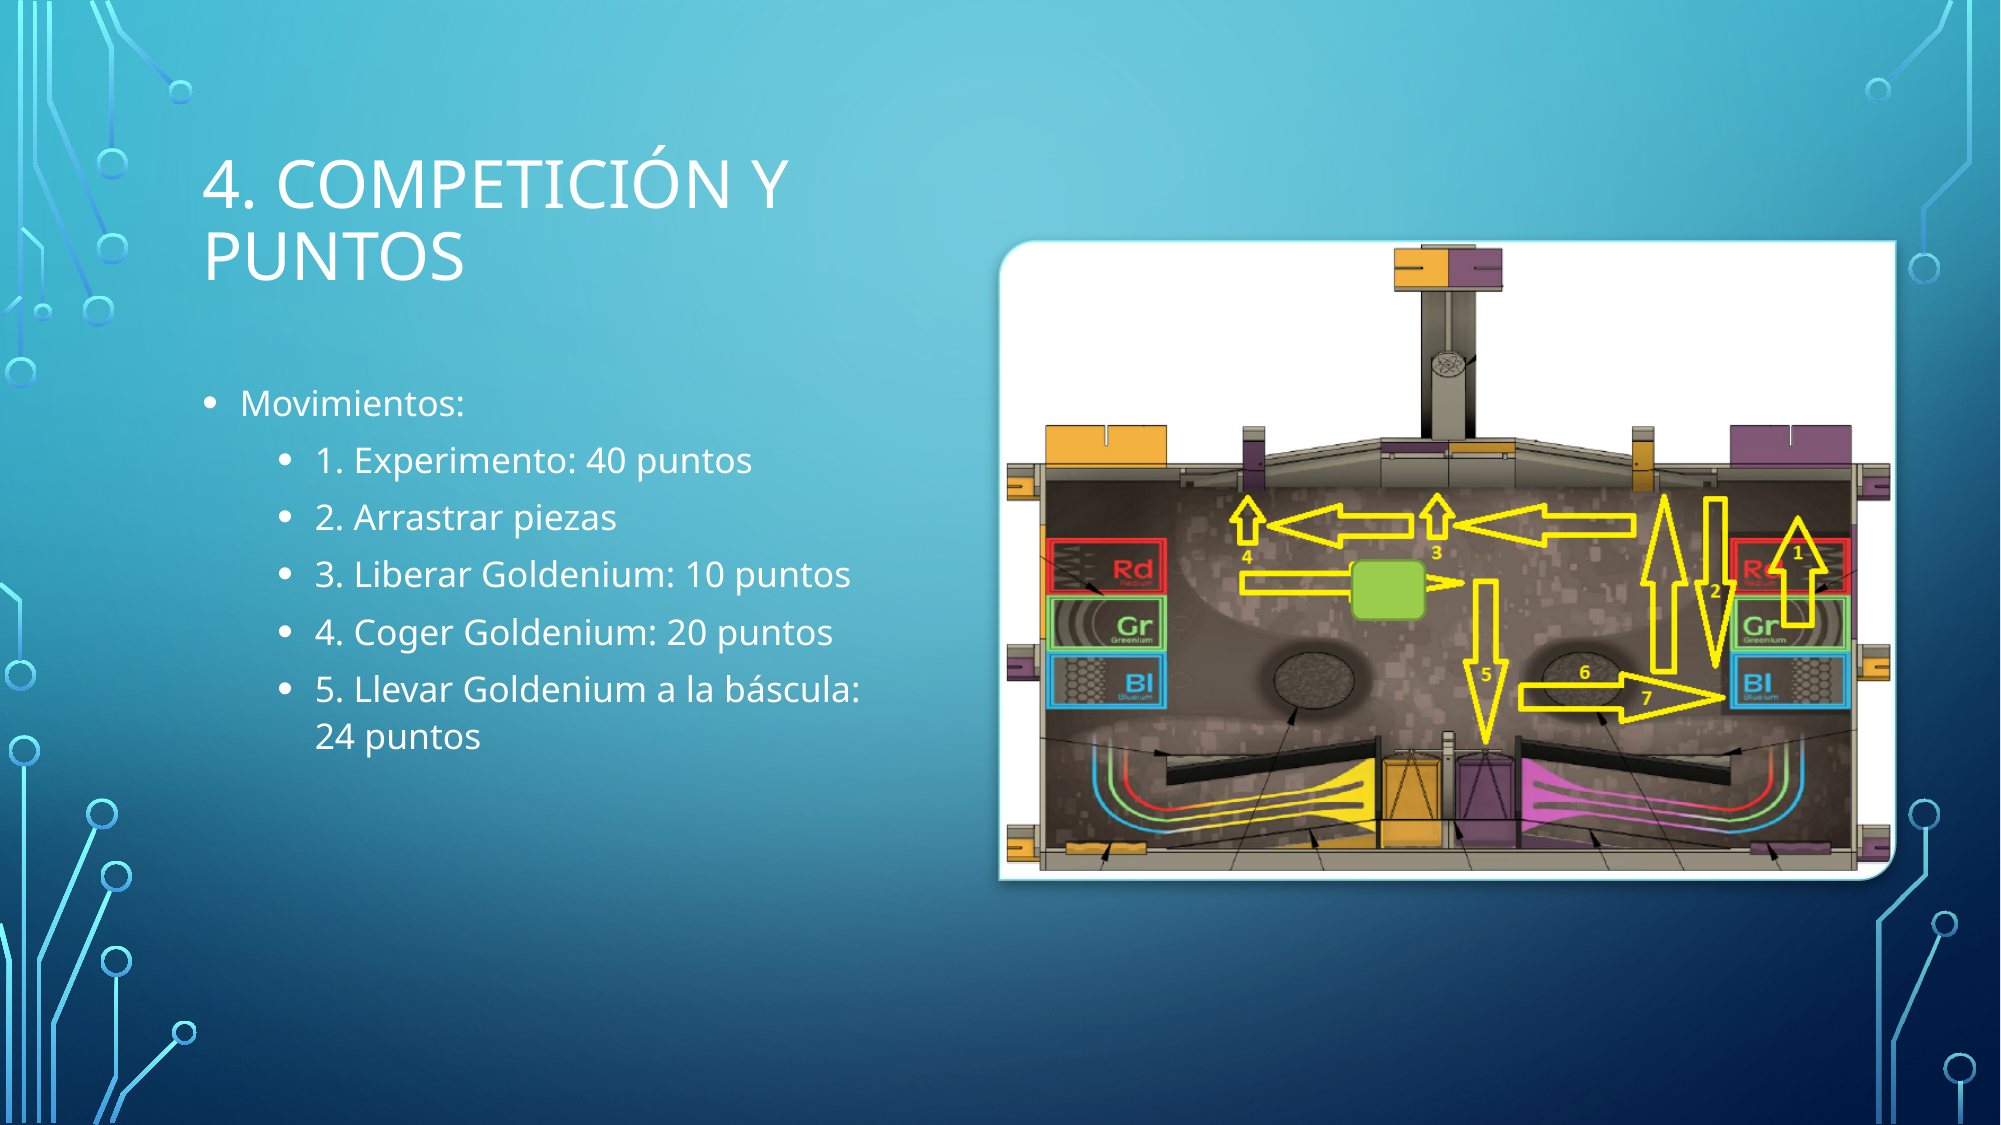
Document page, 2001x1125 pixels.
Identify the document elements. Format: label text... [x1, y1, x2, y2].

text_box 4. COMPETICIÓN Y PUNTOS [187, 101, 919, 344]
list Movimientos: 1. Experimento: 40 puntos 2. Arrastrar piezas 3. Liberar Goldenium: 10 puntos 4. Coger Goldenium: 20 puntos 5. Llevar Goldenium a la báscula: 24 puntos [187, 369, 919, 1020]
picture [999, 241, 1896, 880]
